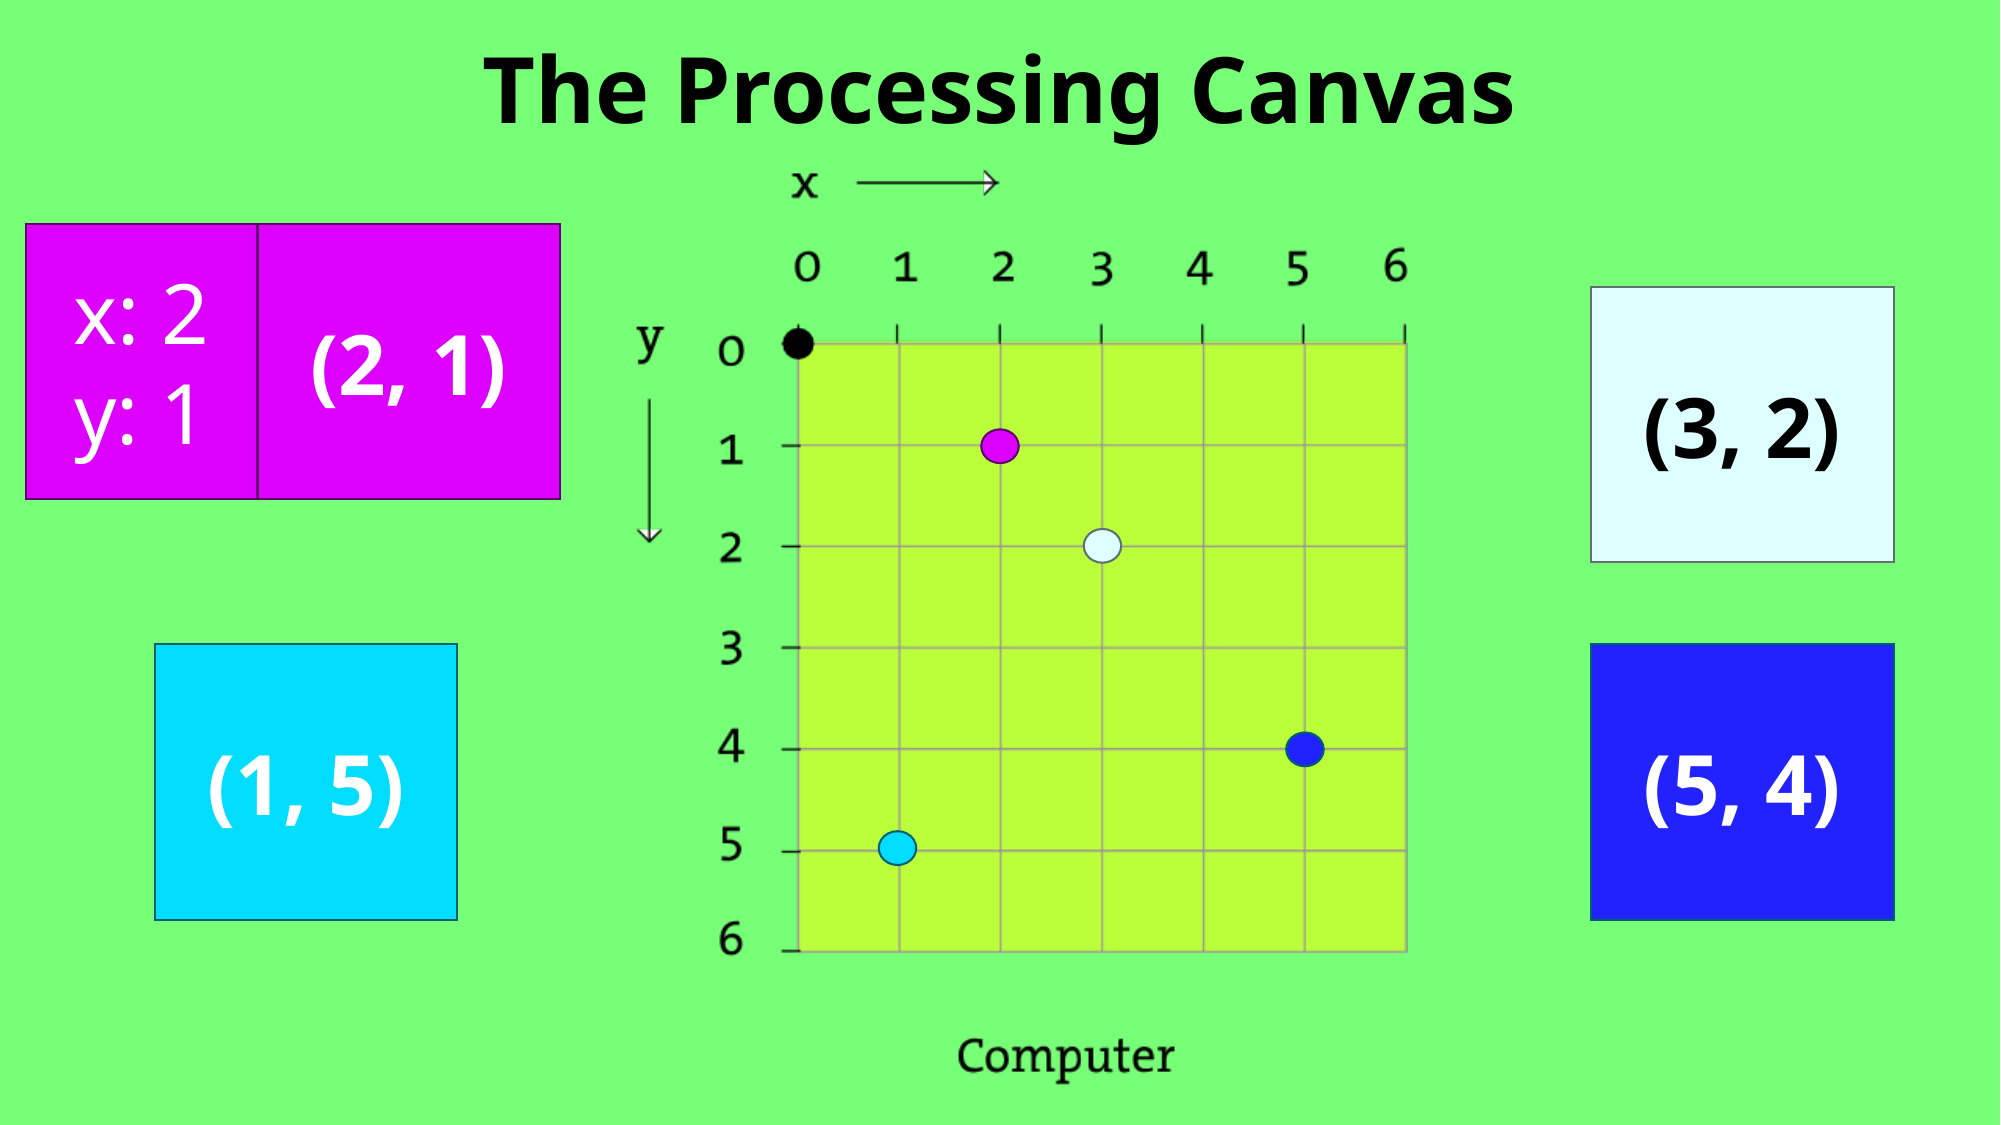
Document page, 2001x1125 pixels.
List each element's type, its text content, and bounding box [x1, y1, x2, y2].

title The Processing Canvas [137, 20, 1863, 168]
text_box (2, 1) [256, 223, 561, 500]
text_box (1, 5) [154, 643, 458, 921]
picture [578, 158, 1422, 1097]
text_box (5, 4) [1590, 643, 1895, 921]
text_box (3, 2) [1590, 286, 1895, 563]
text_box x: 2 y: 1 [25, 223, 256, 500]
